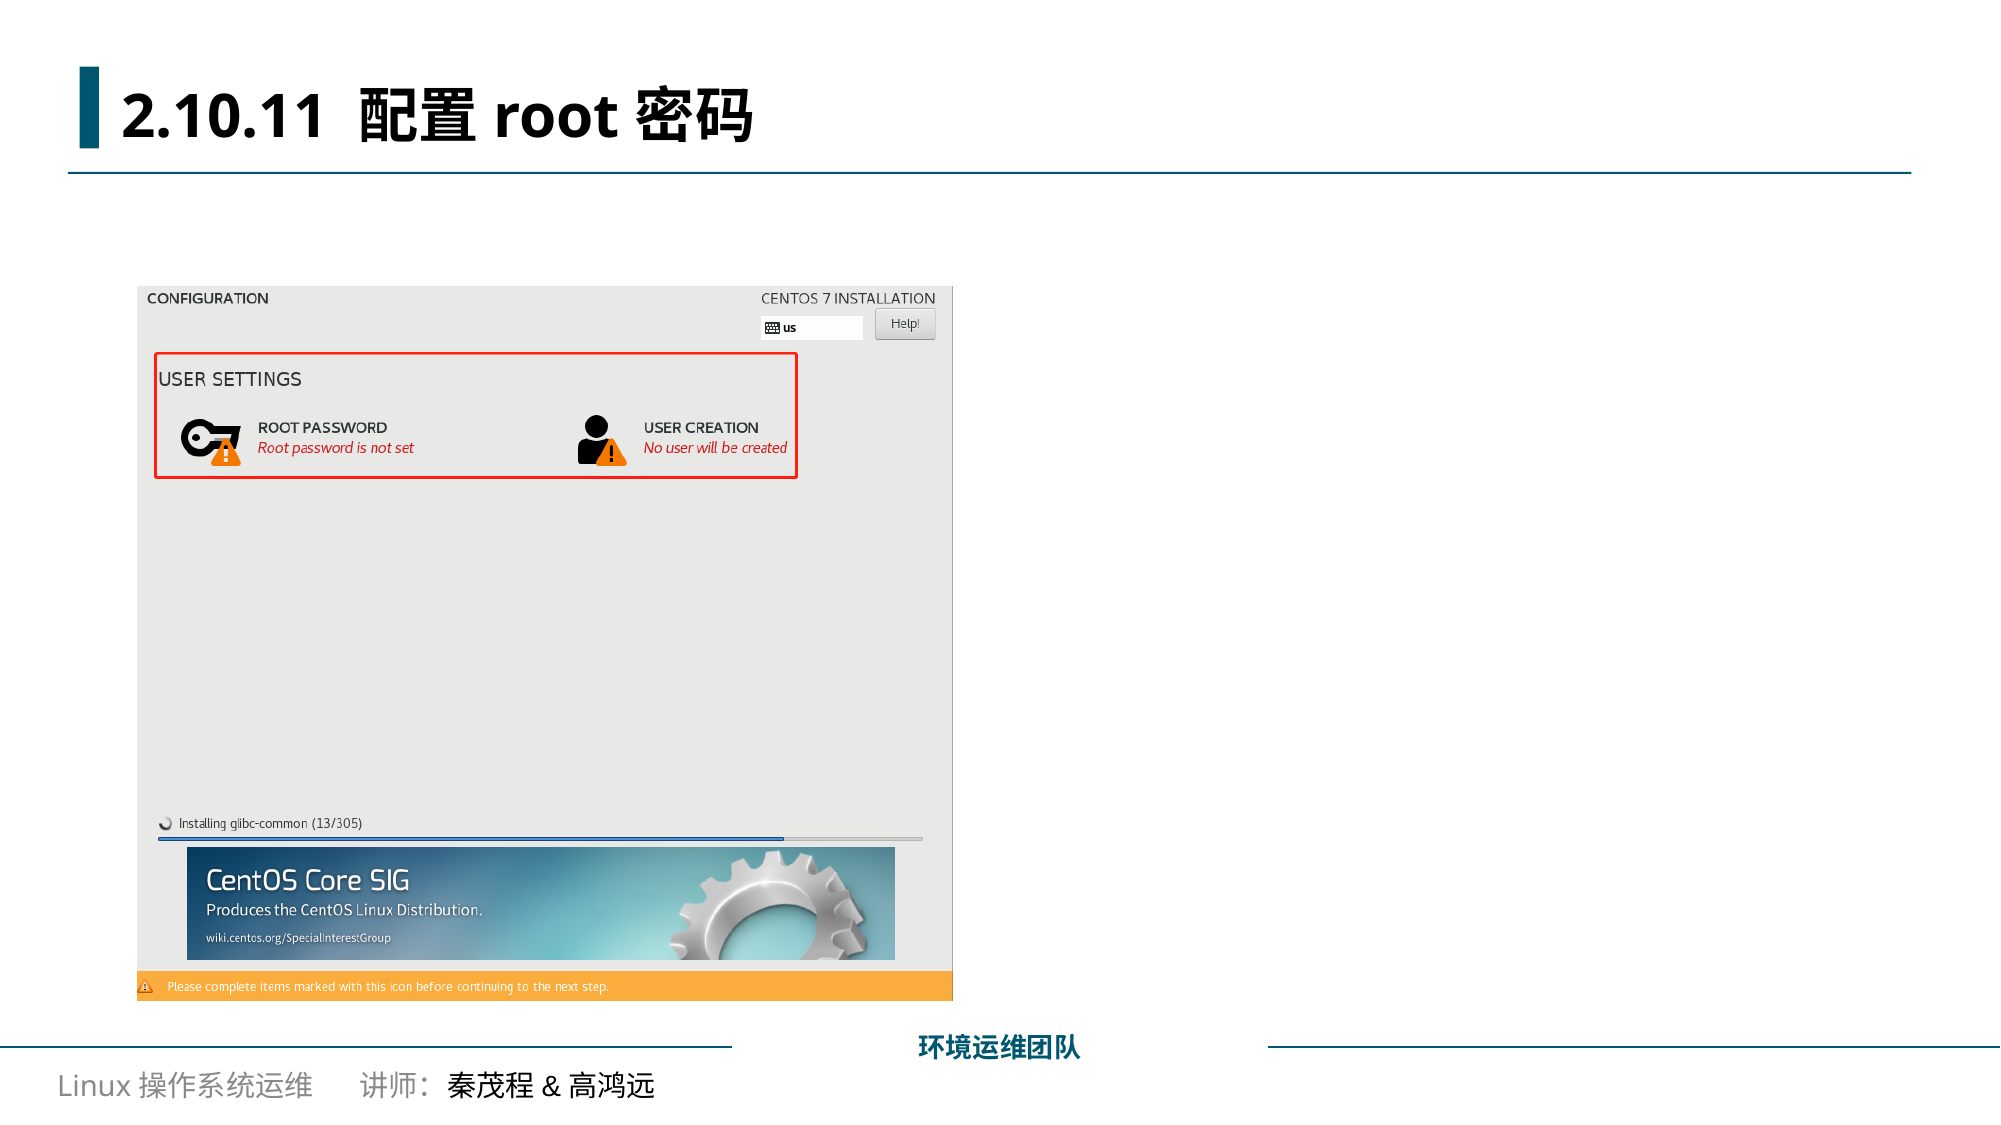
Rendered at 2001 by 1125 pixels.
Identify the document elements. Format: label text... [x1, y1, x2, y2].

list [137, 286, 953, 1001]
title 2.10.11 配置root密码 [103, 66, 1460, 161]
